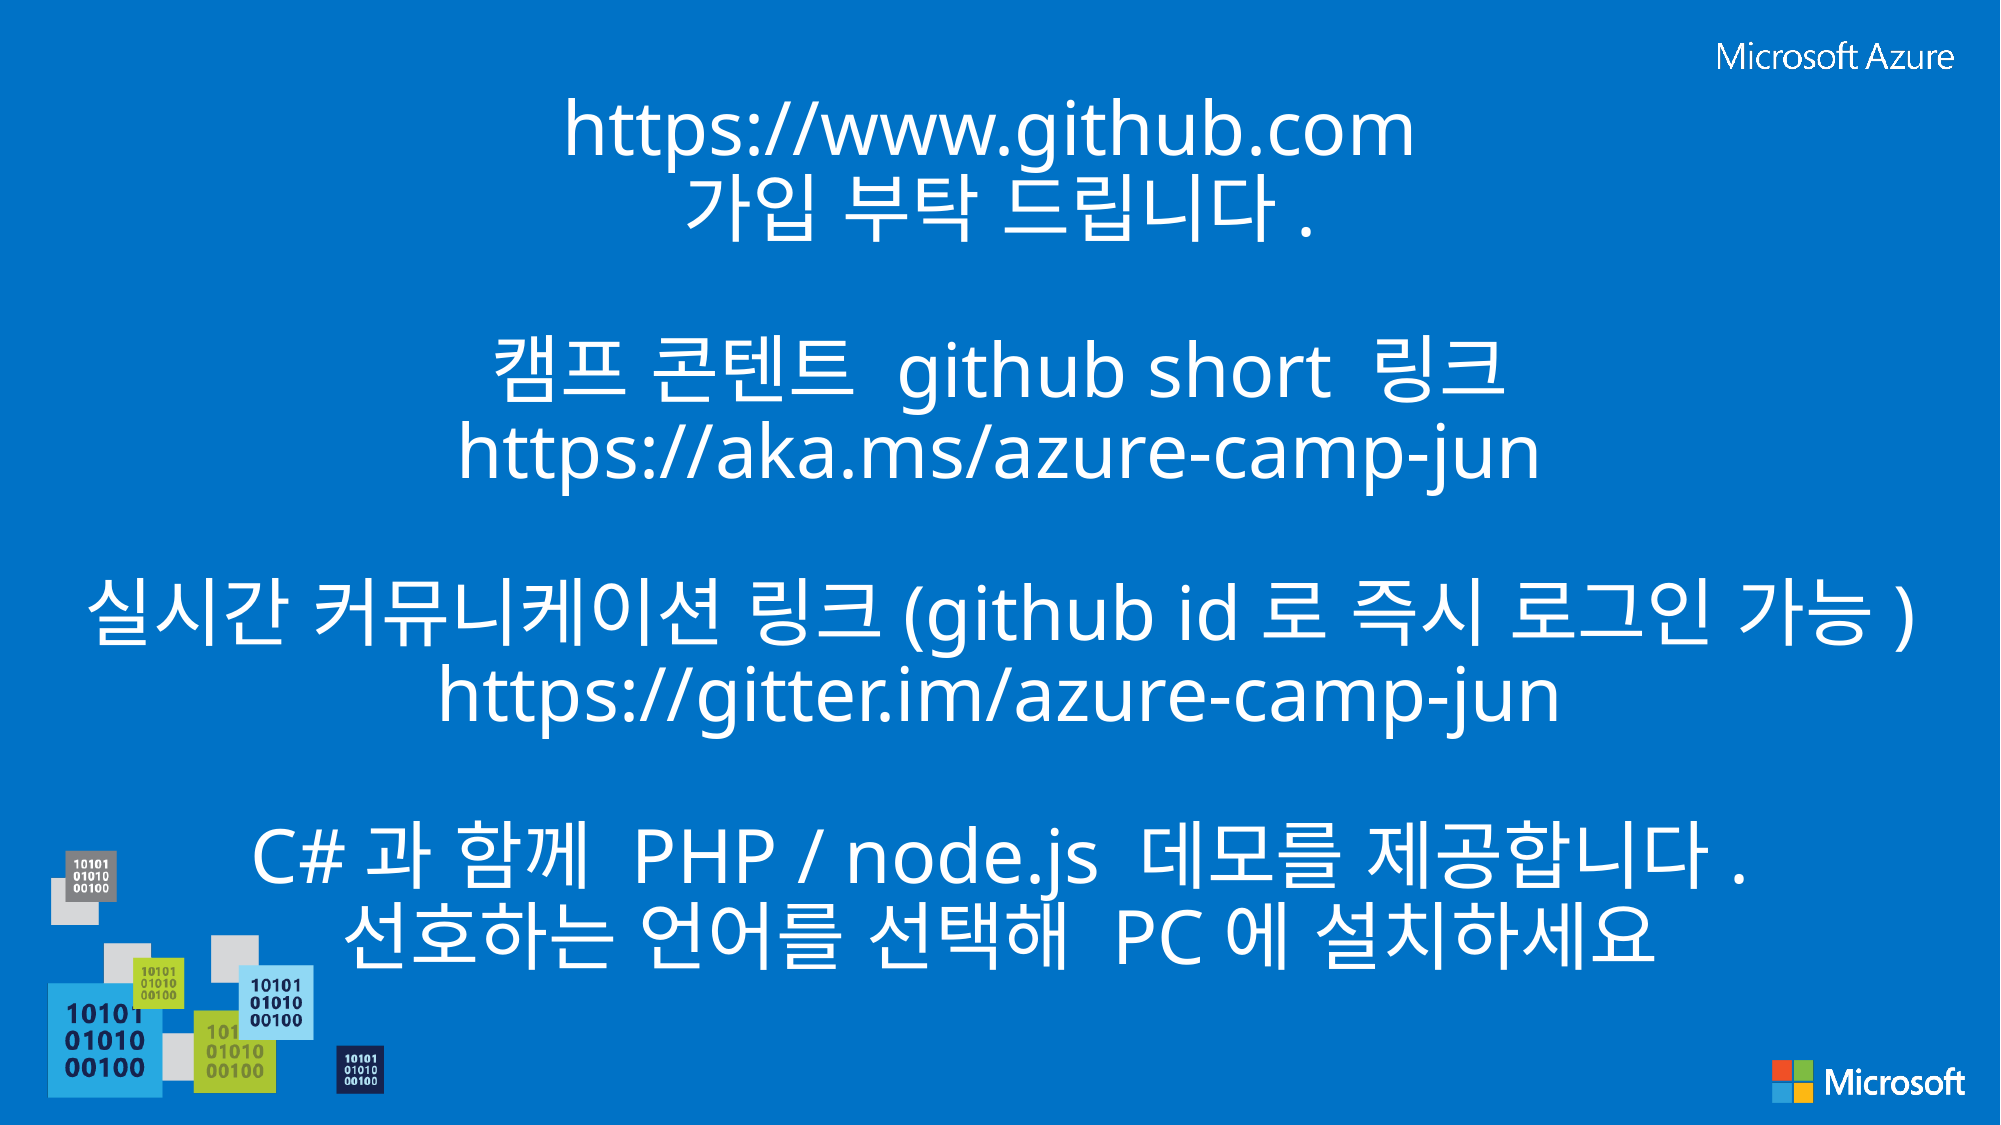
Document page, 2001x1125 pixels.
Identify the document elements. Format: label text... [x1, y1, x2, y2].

picture [1772, 1060, 1965, 1103]
picture [17, 1013, 463, 1125]
title https://www.github.com 가입 부탁 드립니다. 캠프 콘텐트 github short 링크 https://aka.ms/azure-camp-jun 실시간 커뮤니케이션 링크(github id로 즉시 로그인 가능) https://gitter.im/azure-camp-jun C#과 함께 PHP / node.js 데모를 제공합니다. 선호하는 언어를 선택해 PC에 설치하세요 [0, 82, 2000, 1013]
picture [1699, 24, 1972, 82]
